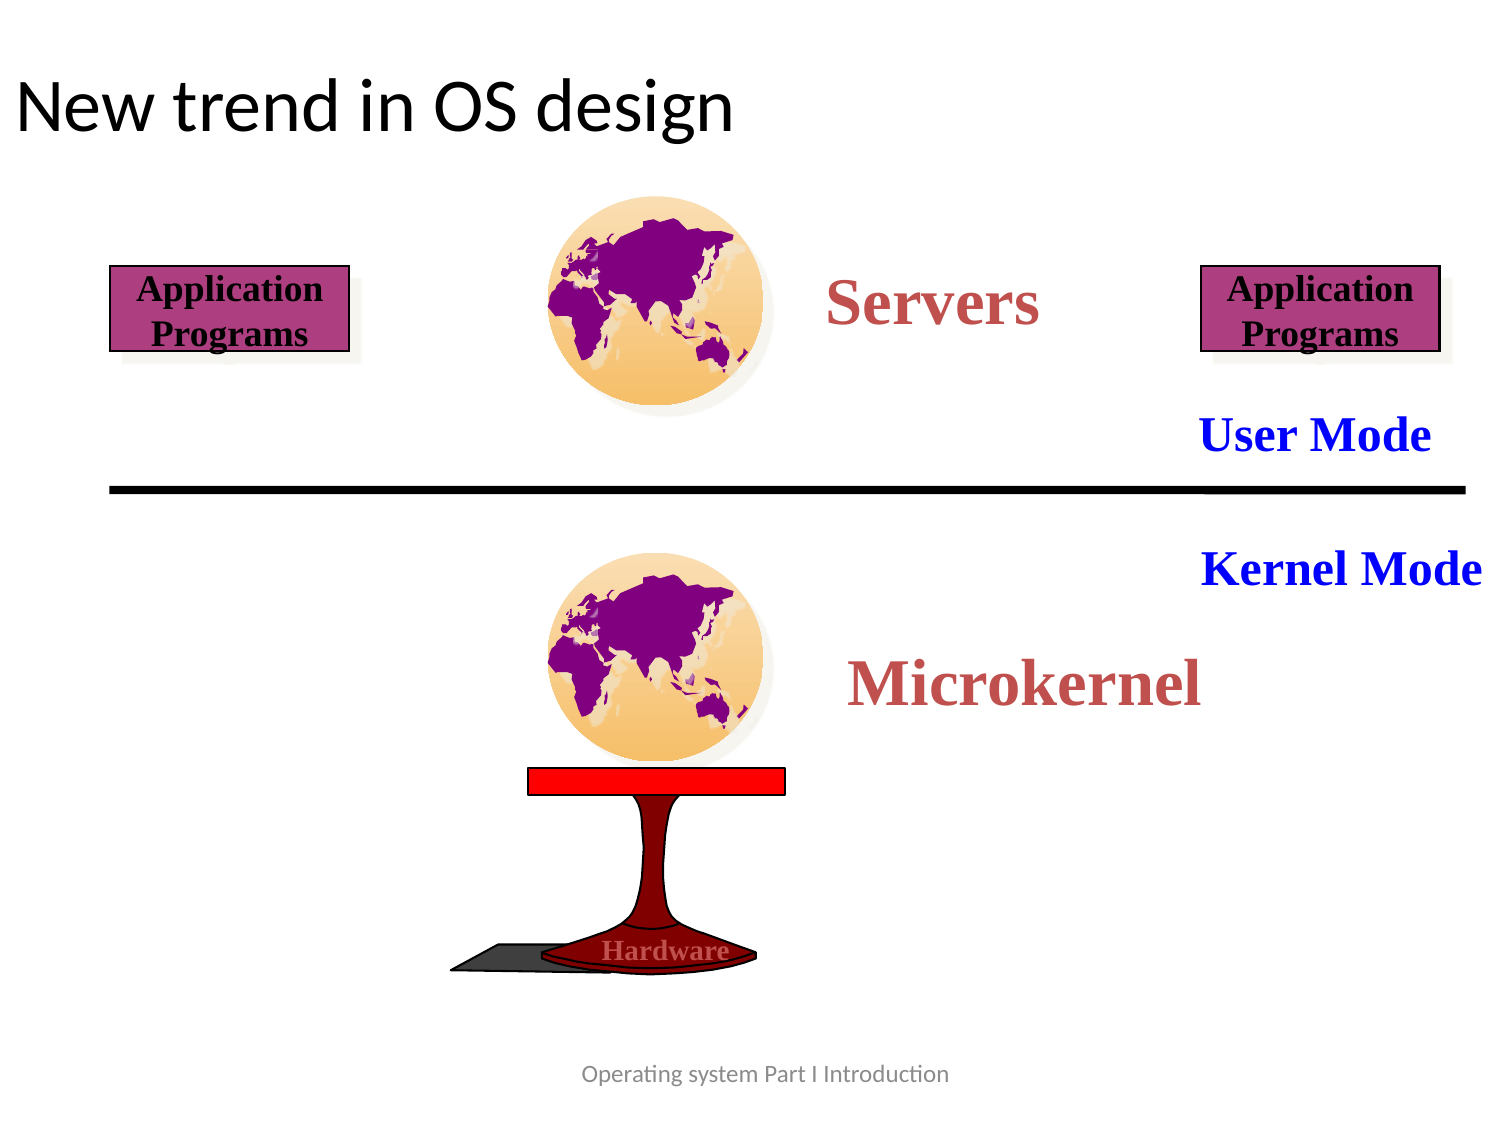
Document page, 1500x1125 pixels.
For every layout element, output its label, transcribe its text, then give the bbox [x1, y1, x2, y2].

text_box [450, 767, 786, 975]
footer Operating system Part I Introduction [512, 1042, 1020, 1103]
text_box Servers [810, 250, 1056, 346]
text_box Application Programs [1201, 266, 1440, 352]
text_box Microkernel [832, 631, 1218, 727]
title New trend in OS design [0, 46, 1350, 155]
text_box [547, 552, 764, 762]
text_box Kernel Mode [1185, 528, 1498, 603]
text_box Application Programs [110, 266, 349, 352]
text_box User Mode [1183, 393, 1447, 469]
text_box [547, 196, 764, 406]
